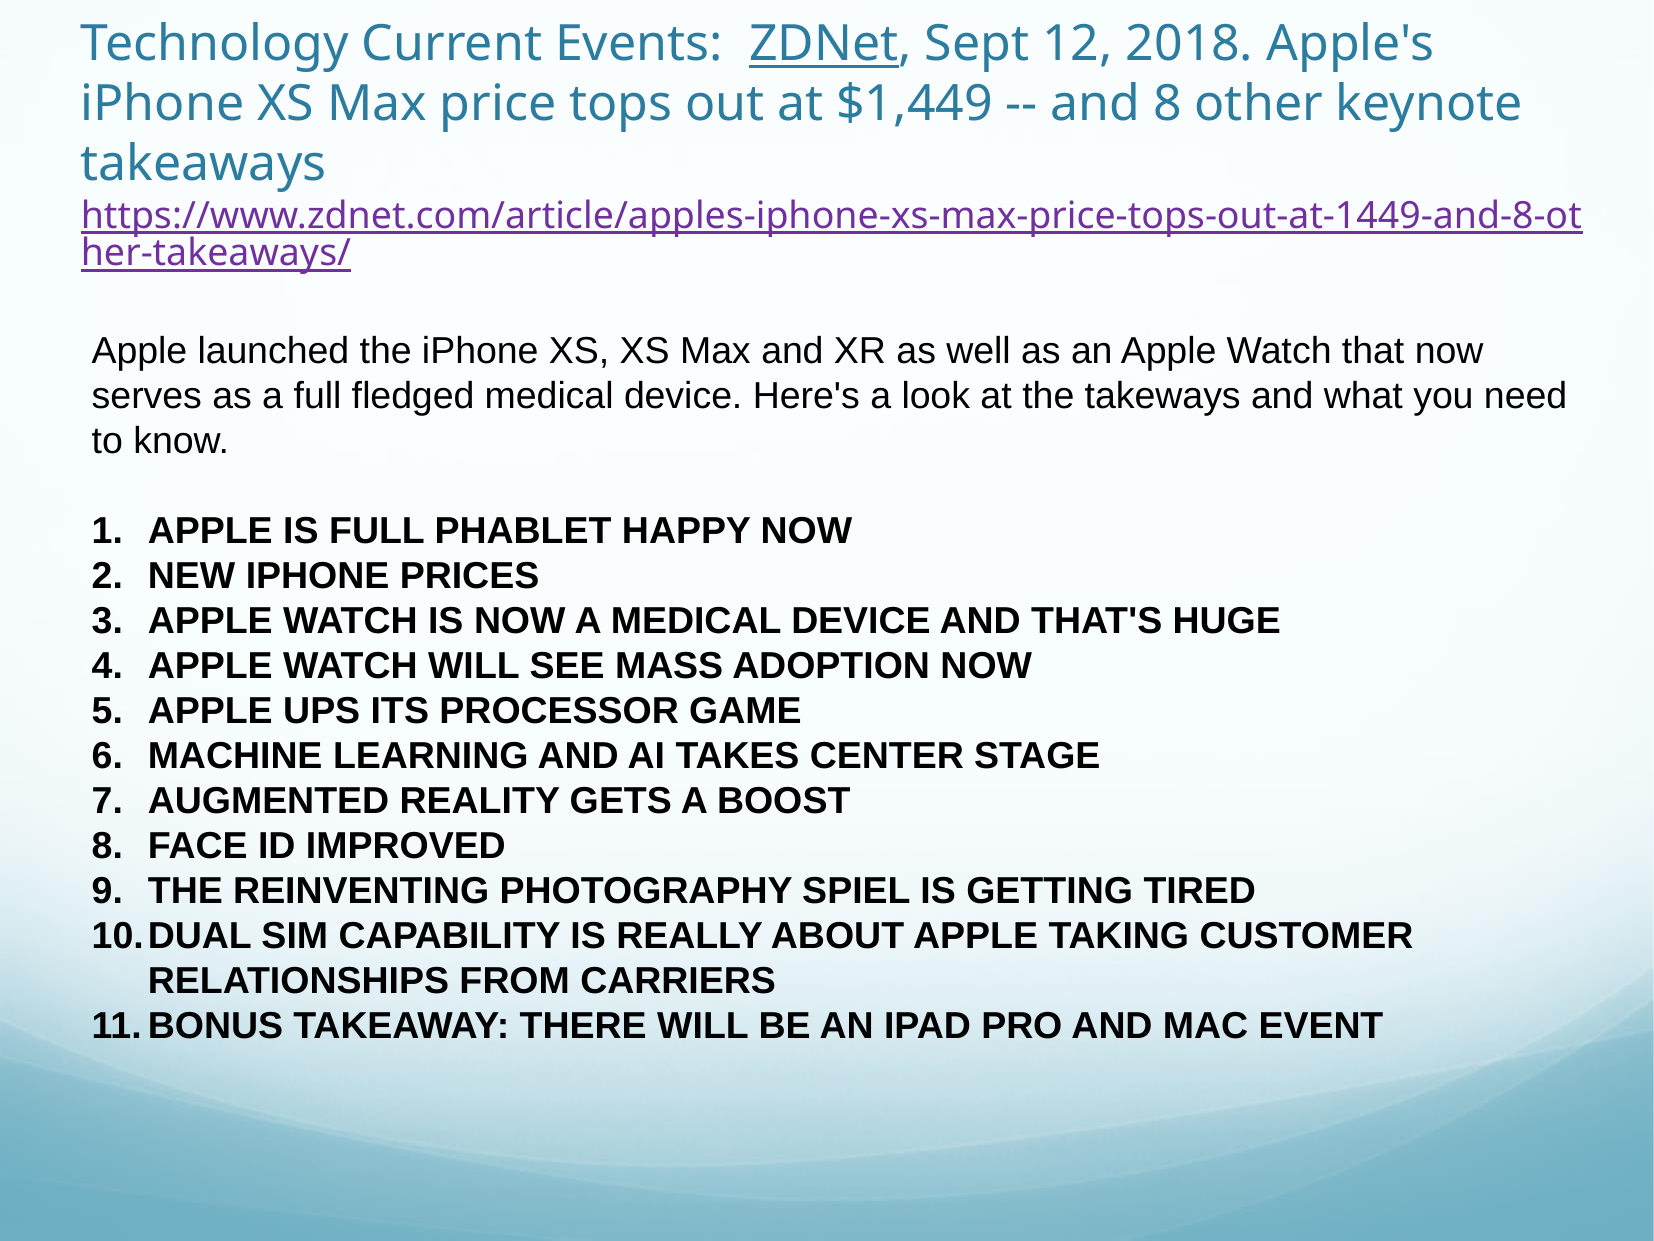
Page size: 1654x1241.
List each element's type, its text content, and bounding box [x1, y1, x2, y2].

title Technology Current Events: ZDNet, Sept 12, 2018. Apple's iPhone XS Max price tops out at $1,449 -- and 8 other keynote takeaways https://www.zdnet.com/article/apples-iphone-xs-max-price-tops-out-at-1449-and-8-other-takeaways/ [64, 140, 1615, 296]
text_box Apple launched the iPhone XS, XS Max and XR as well as an Apple Watch that now serves as a full fledged medical device. Here's a look at the takeways and what you need to know. APPLE IS FULL PHABLET HAPPY NOW NEW IPHONE PRICES APPLE WATCH IS NOW A MEDICAL DEVICE AND THAT'S HUGE APPLE WATCH WILL SEE MASS ADOPTION NOW APPLE UPS ITS PROCESSOR GAME MACHINE LEARNING AND AI TAKES CENTER STAGE AUGMENTED REALITY GETS A BOOST FACE ID IMPROVED THE REINVENTING PHOTOGRAPHY SPIEL IS GETTING TIRED DUAL SIM CAPABILITY IS REALLY ABOUT APPLE TAKING CUSTOMER RELATIONSHIPS FROM CARRIERS BONUS TAKEAWAY: THERE WILL BE AN IPAD PRO AND MAC EVENT [76, 318, 1615, 1054]
picture [0, 0, 1654, 1241]
